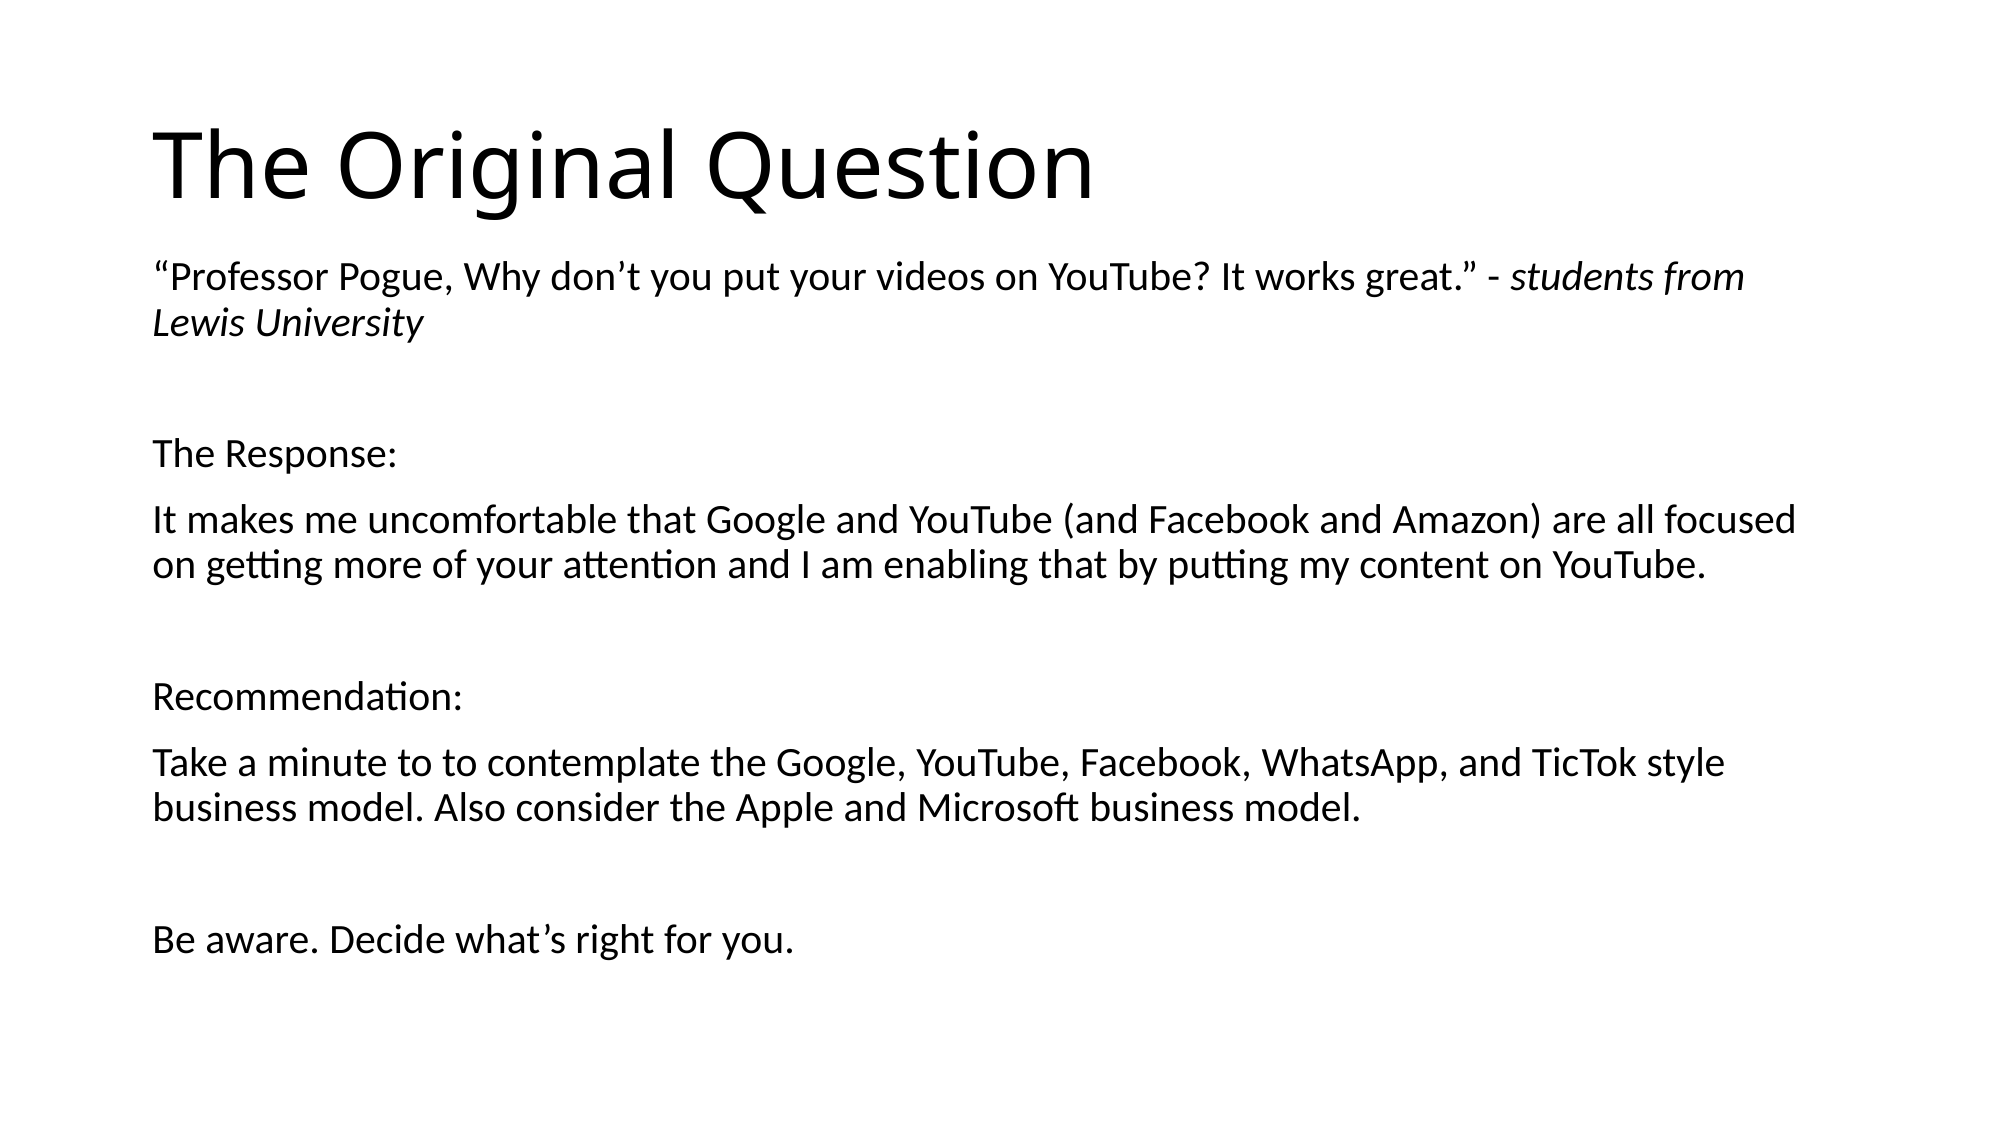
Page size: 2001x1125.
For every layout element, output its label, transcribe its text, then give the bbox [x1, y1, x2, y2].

list “Professor Pogue, Why don’t you put your videos on YouTube? It works great.” - students from Lewis University The Response: It makes me uncomfortable that Google and YouTube (and Facebook and Amazon) are all focused on getting more of your attention and I am enabling that by putting my content on YouTube. Recommendation: Take a minute to to contemplate the Google, YouTube, Facebook, WhatsApp, and TicTok style business model. Also consider the Apple and Microsoft business model. Be aware. Decide what’s right for you. [137, 247, 1863, 990]
title The Original Question [137, 59, 1863, 247]
